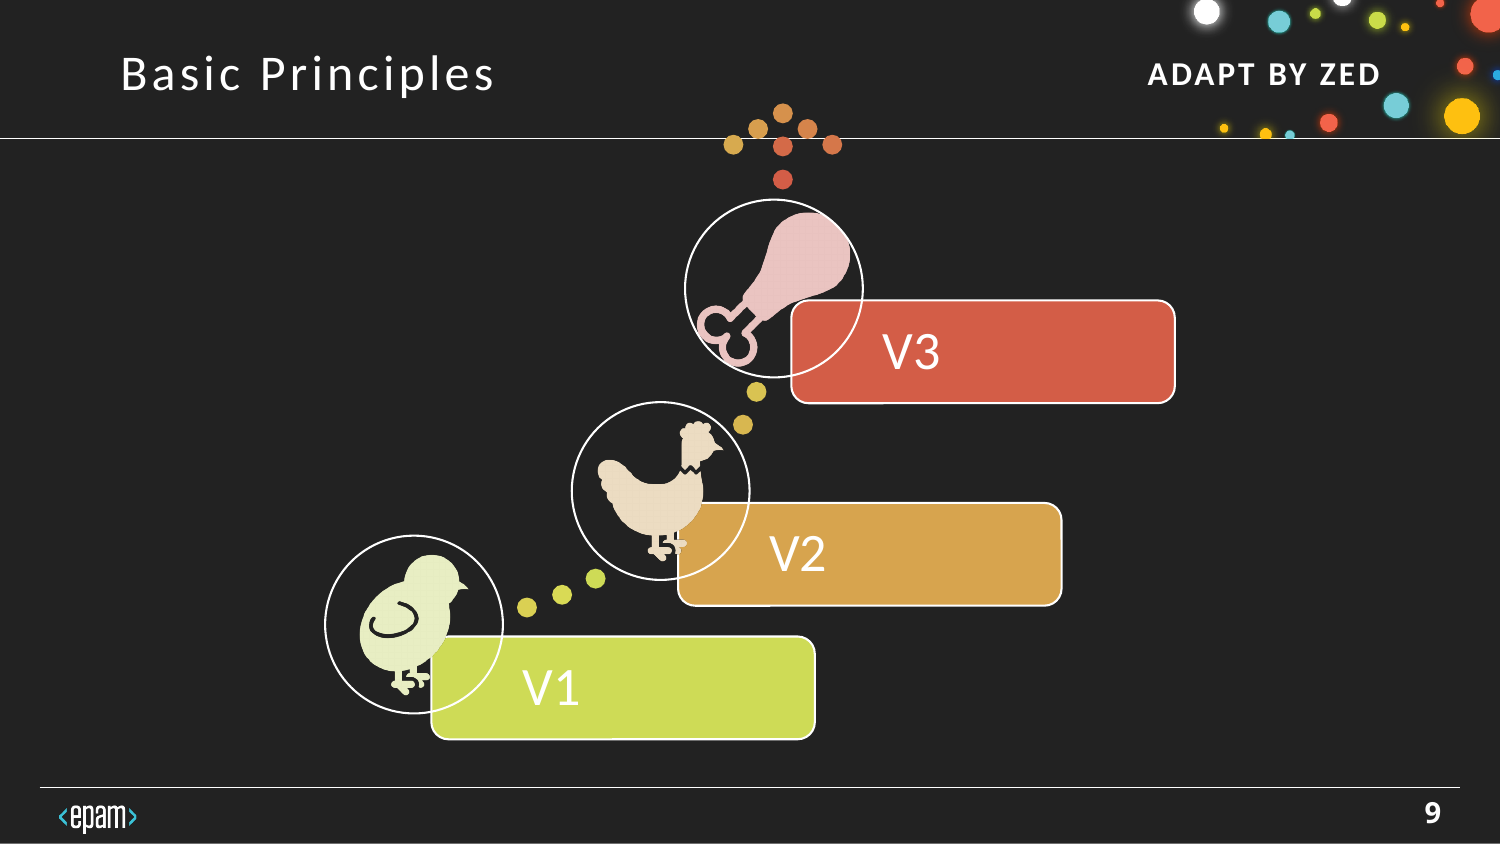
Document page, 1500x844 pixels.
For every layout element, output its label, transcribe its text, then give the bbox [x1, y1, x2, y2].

slide_number 9 [1216, 791, 1442, 844]
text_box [249, 88, 1250, 756]
picture [1064, 0, 1500, 139]
list Basic Principles [105, 43, 1058, 98]
